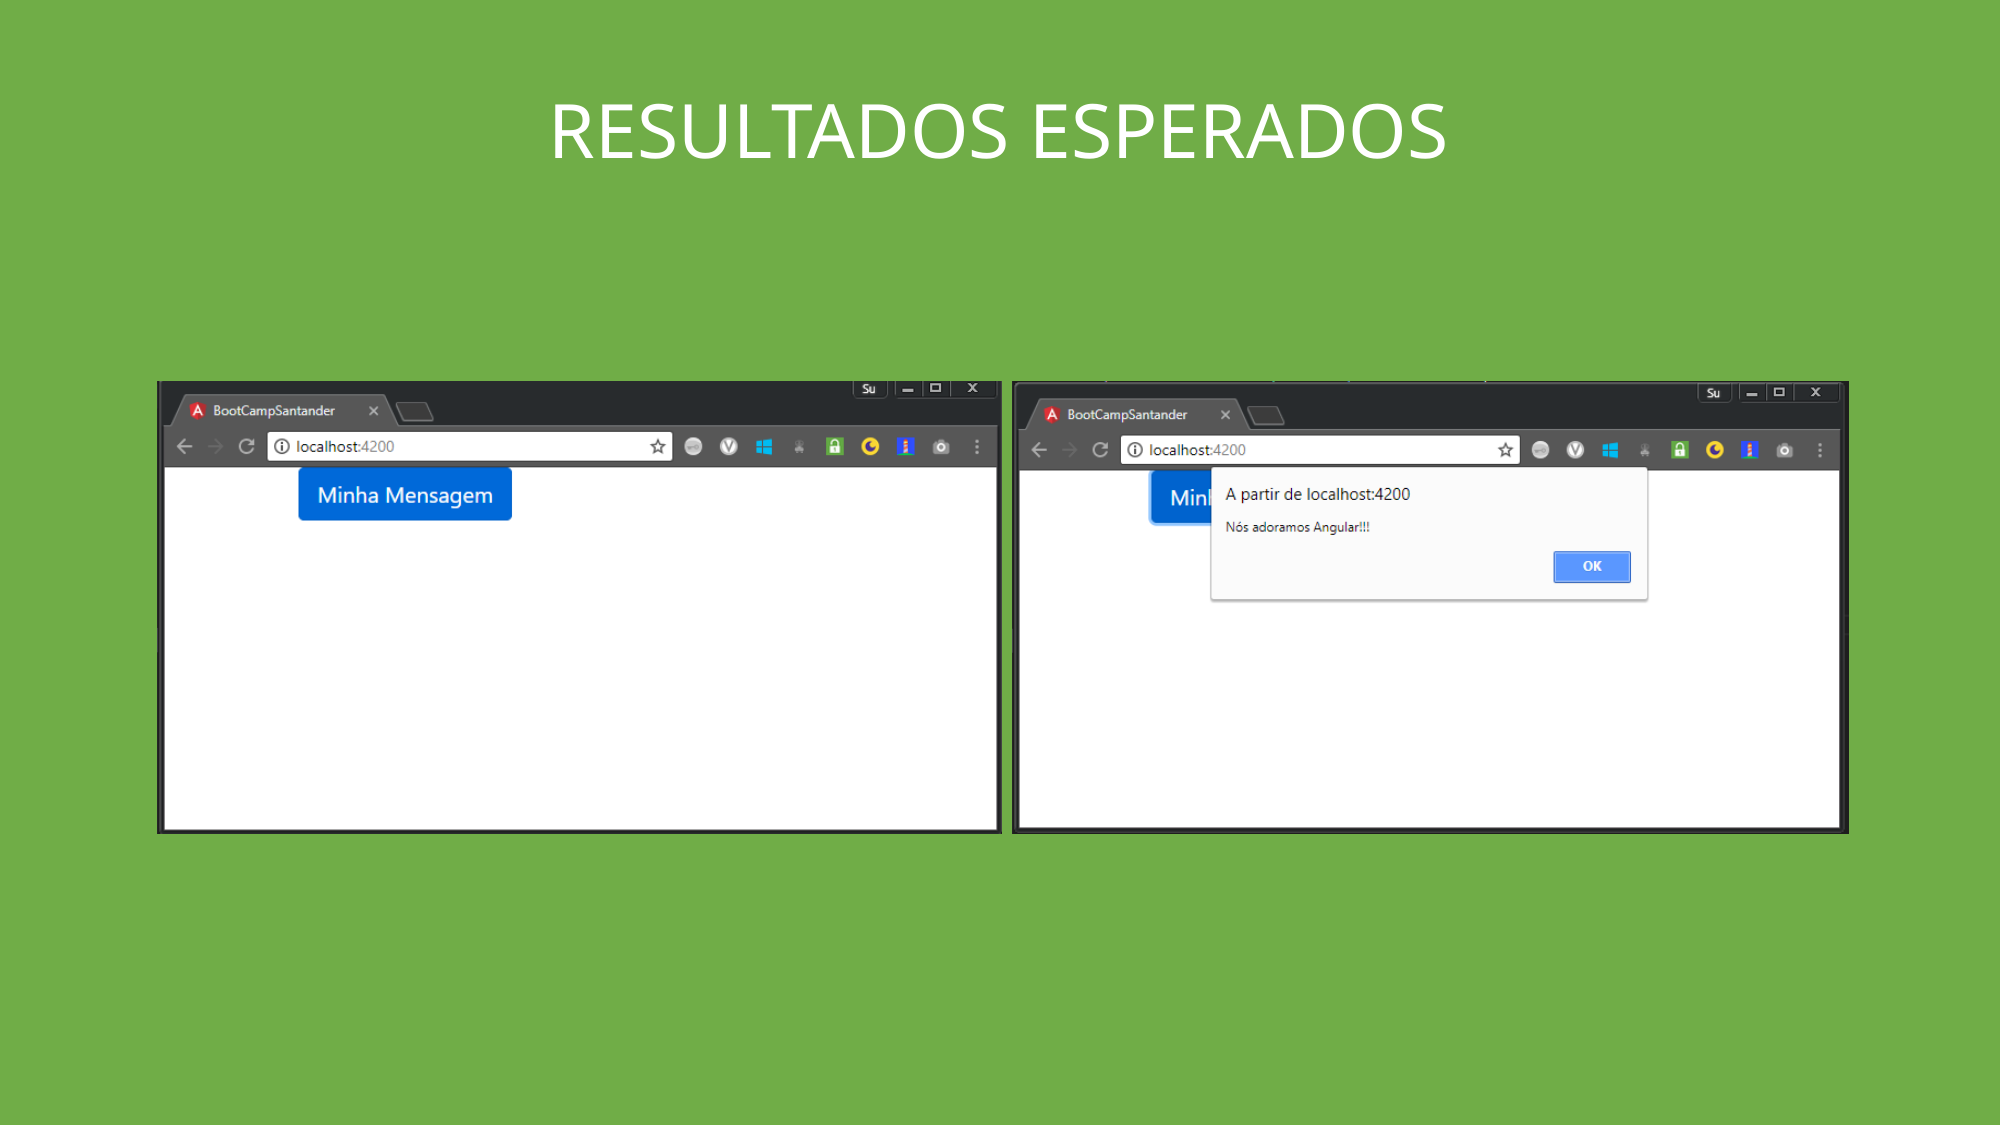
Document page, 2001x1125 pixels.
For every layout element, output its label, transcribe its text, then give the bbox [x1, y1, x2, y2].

picture [1012, 381, 1849, 834]
text_box RESULTADOS ESPERADOS [58, 90, 1940, 180]
picture [157, 381, 1002, 834]
